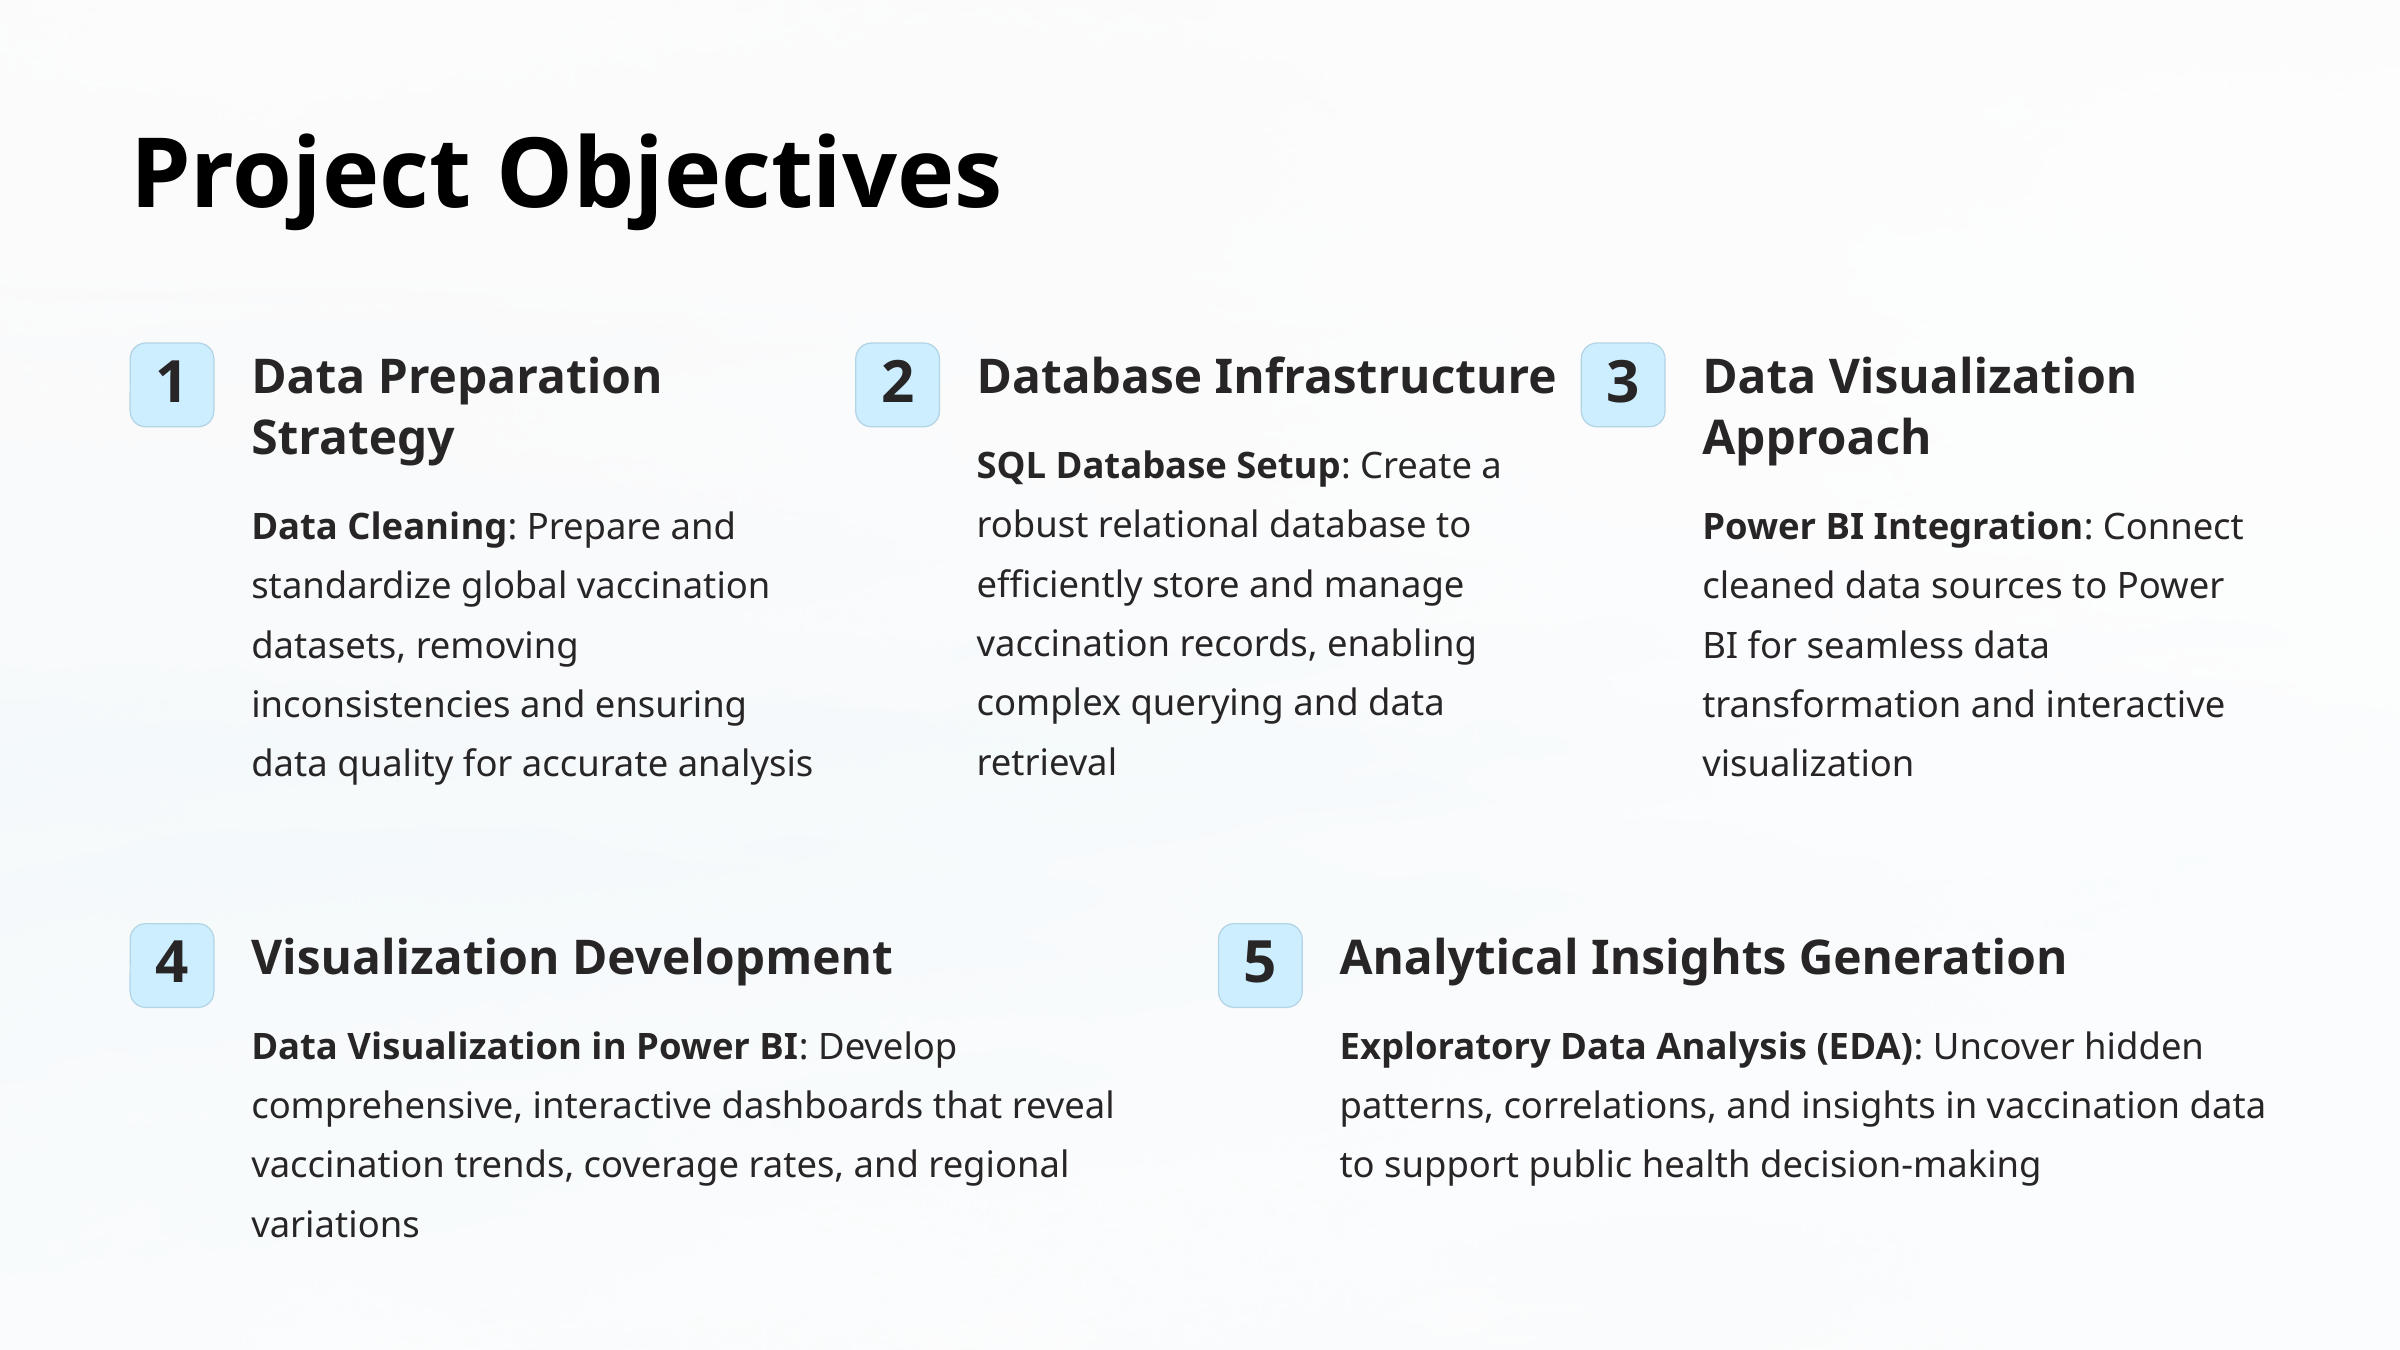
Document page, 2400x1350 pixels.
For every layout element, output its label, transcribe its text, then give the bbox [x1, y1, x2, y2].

text_box Data Preparation Strategy [251, 343, 819, 466]
text_box [130, 923, 214, 1008]
text_box 4 [156, 936, 188, 995]
text_box SQL Database Setup: Create a robust relational database to efficiently store and manage vaccination records, enabling complex querying and data retrieval [976, 426, 1545, 784]
text_box [130, 342, 214, 427]
text_box 3 [1606, 355, 1640, 415]
text_box [855, 342, 940, 427]
text_box Data Visualization Approach [1702, 343, 2270, 466]
text_box Power BI Integration: Connect cleaned data sources to Power BI for seamless data transformation and interactive visualization [1702, 487, 2270, 786]
text_box [1218, 923, 1303, 1008]
text_box Project Objectives [130, 104, 1107, 227]
text_box Exploratory Data Analysis (EDA): Uncover hidden patterns, correlations, and insights in vaccination data to support public health decision-making [1339, 1007, 2270, 1186]
text_box 2 [881, 355, 915, 415]
text_box Analytical Insights Generation [1339, 923, 2023, 985]
text_box Visualization Development [251, 923, 857, 985]
text_box 5 [1243, 936, 1278, 995]
text_box [1581, 342, 1666, 427]
text_box Data Visualization in Power BI: Develop comprehensive, interactive dashboards that reveal vaccination trends, coverage rates, and regional variations [251, 1007, 1182, 1246]
text_box Data Cleaning: Prepare and standardize global vaccination datasets, removing inconsistencies and ensuring data quality for accurate analysis [251, 487, 819, 845]
text_box 1 [159, 355, 185, 415]
text_box Database Infrastructure [976, 343, 1513, 405]
